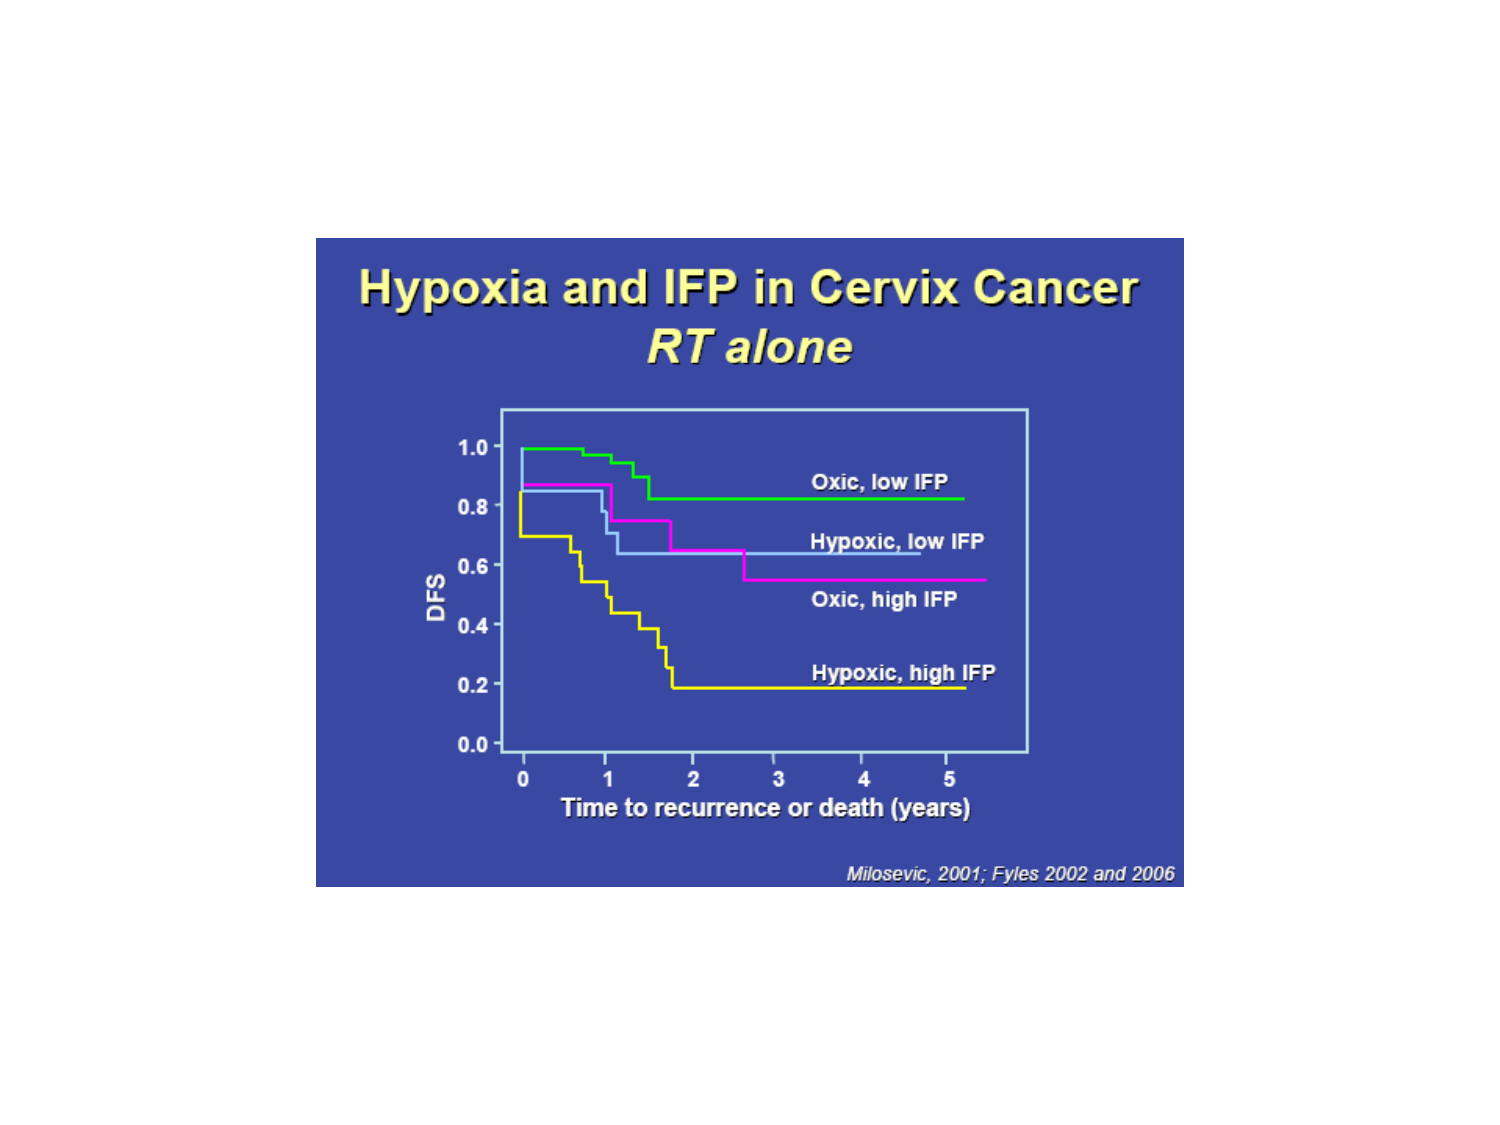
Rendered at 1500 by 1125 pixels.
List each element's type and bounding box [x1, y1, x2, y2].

picture [316, 237, 1184, 887]
